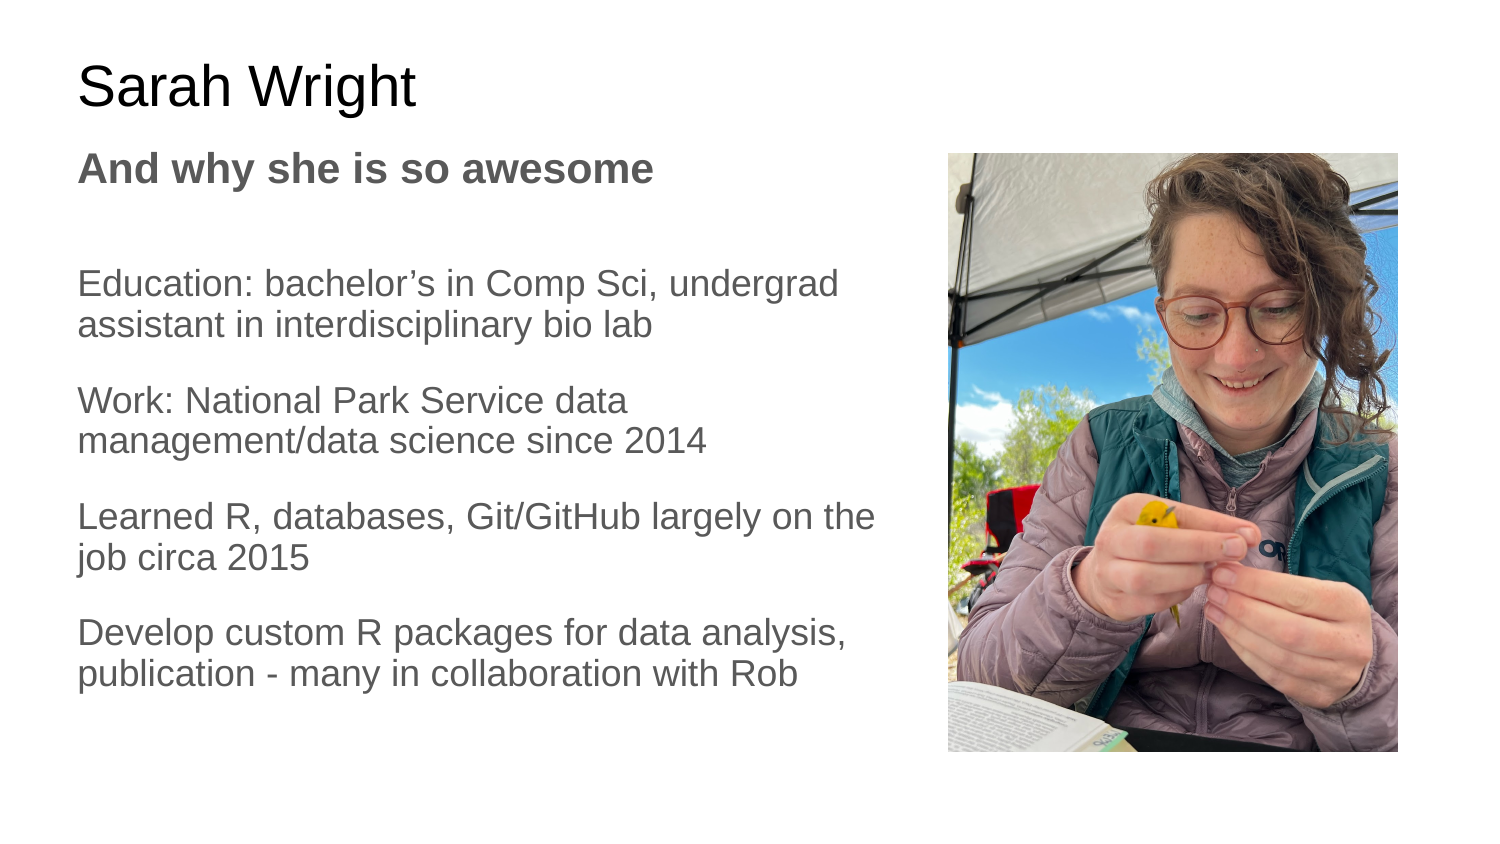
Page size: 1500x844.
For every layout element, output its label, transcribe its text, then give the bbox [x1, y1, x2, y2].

title Sarah Wright [74, 58, 1426, 138]
picture [948, 153, 1398, 753]
list Education: bachelor’s in Comp Sci, undergrad assistant in interdisciplinary bio lab Work: National Park Service data management/data science since 2014 Learned R, databases, Git/GitHub largely on the job circa 2015 Develop custom R packages for data analysis, publication - many in collaboration with Rob [74, 261, 924, 770]
list And why she is so awesome [74, 138, 1426, 196]
